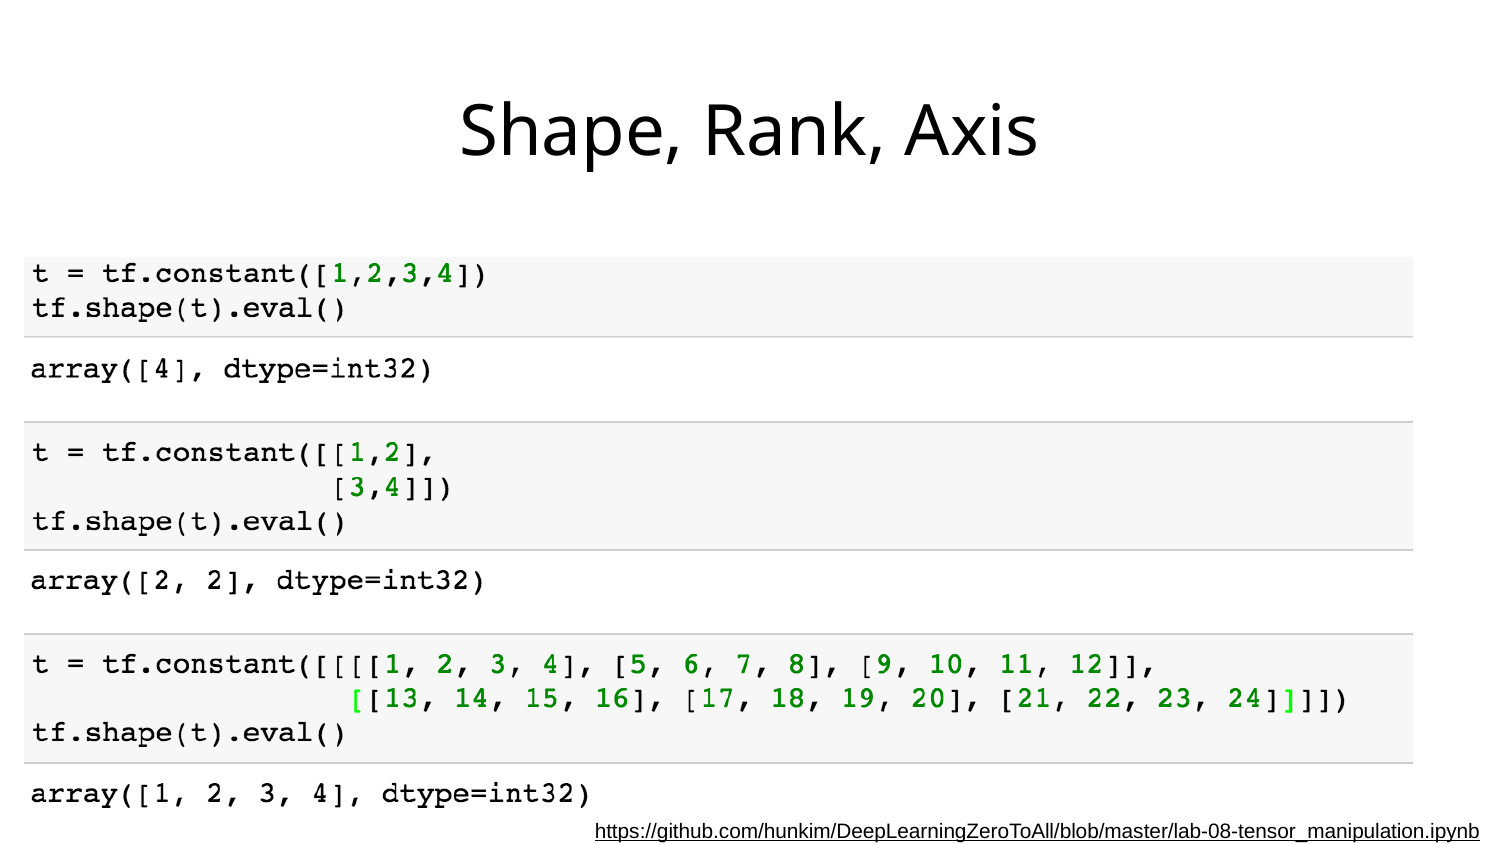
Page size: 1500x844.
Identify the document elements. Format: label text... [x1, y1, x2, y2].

text_box https://github.com/hunkim/DeepLearningZeroToAll/blob/master/lab-08-tensor_manipulation.ipynb [579, 804, 1500, 844]
title Shape, Rank, Axis [297, 21, 1203, 233]
picture [24, 257, 1414, 819]
